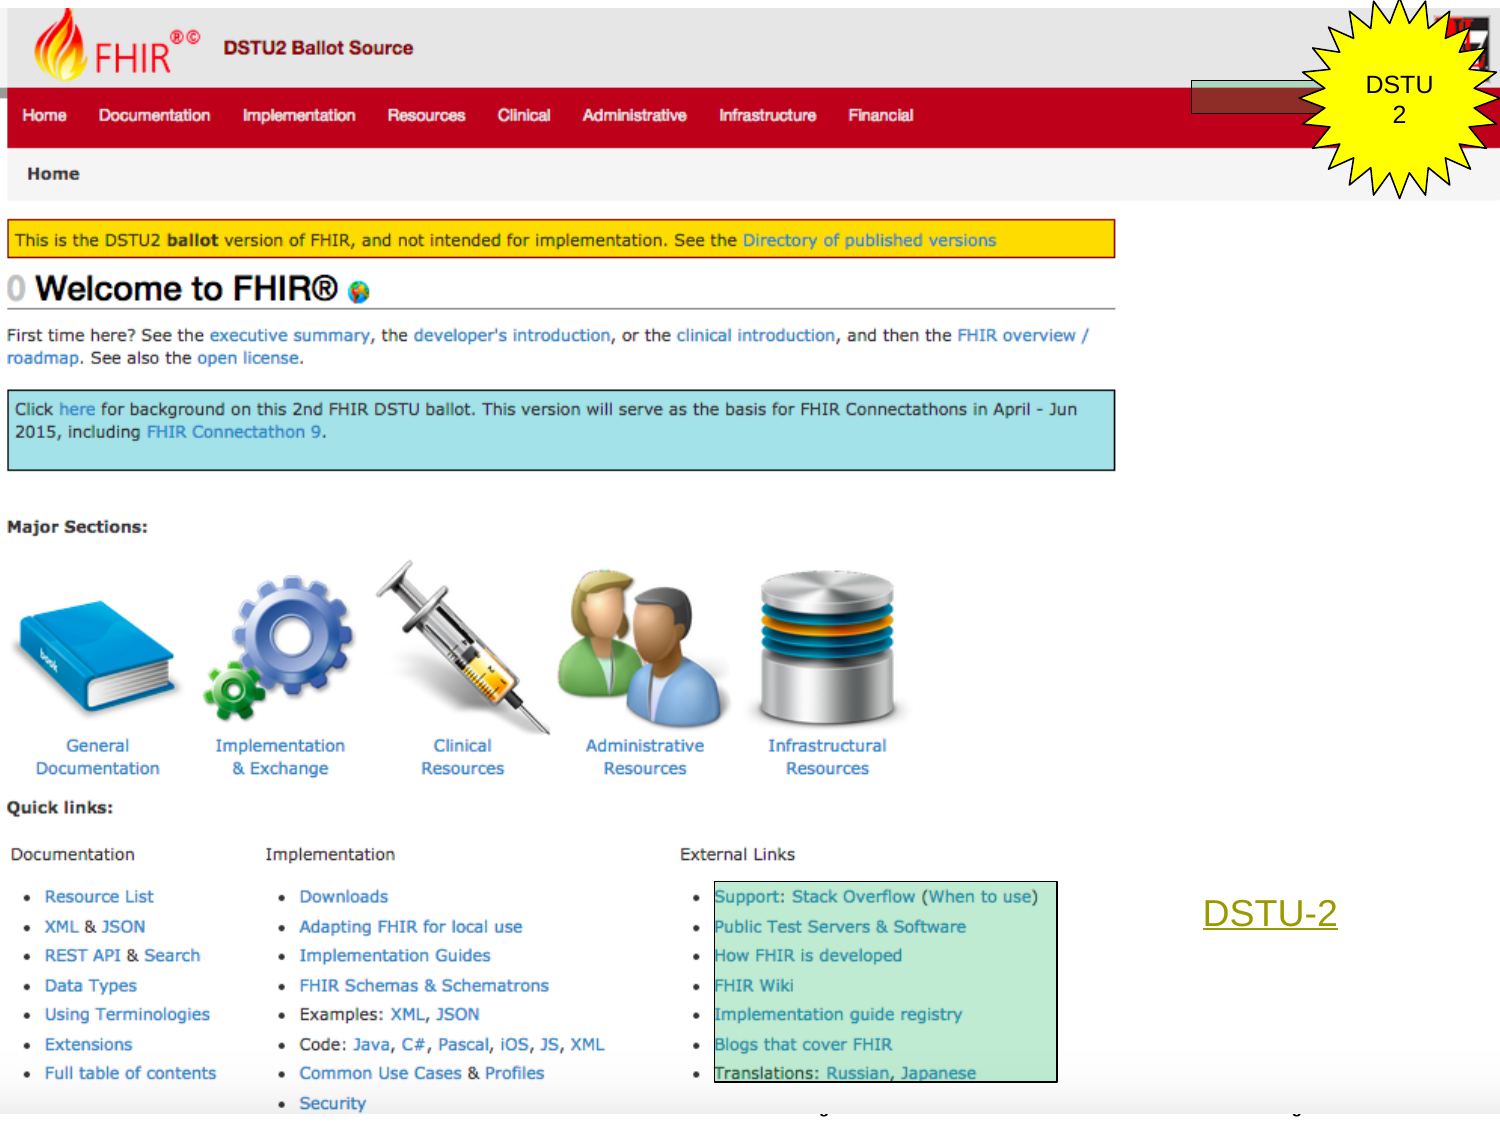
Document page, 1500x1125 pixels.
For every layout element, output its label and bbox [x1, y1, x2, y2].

picture [0, 8, 1500, 1114]
text_box [1396, 0, 1403, 6]
